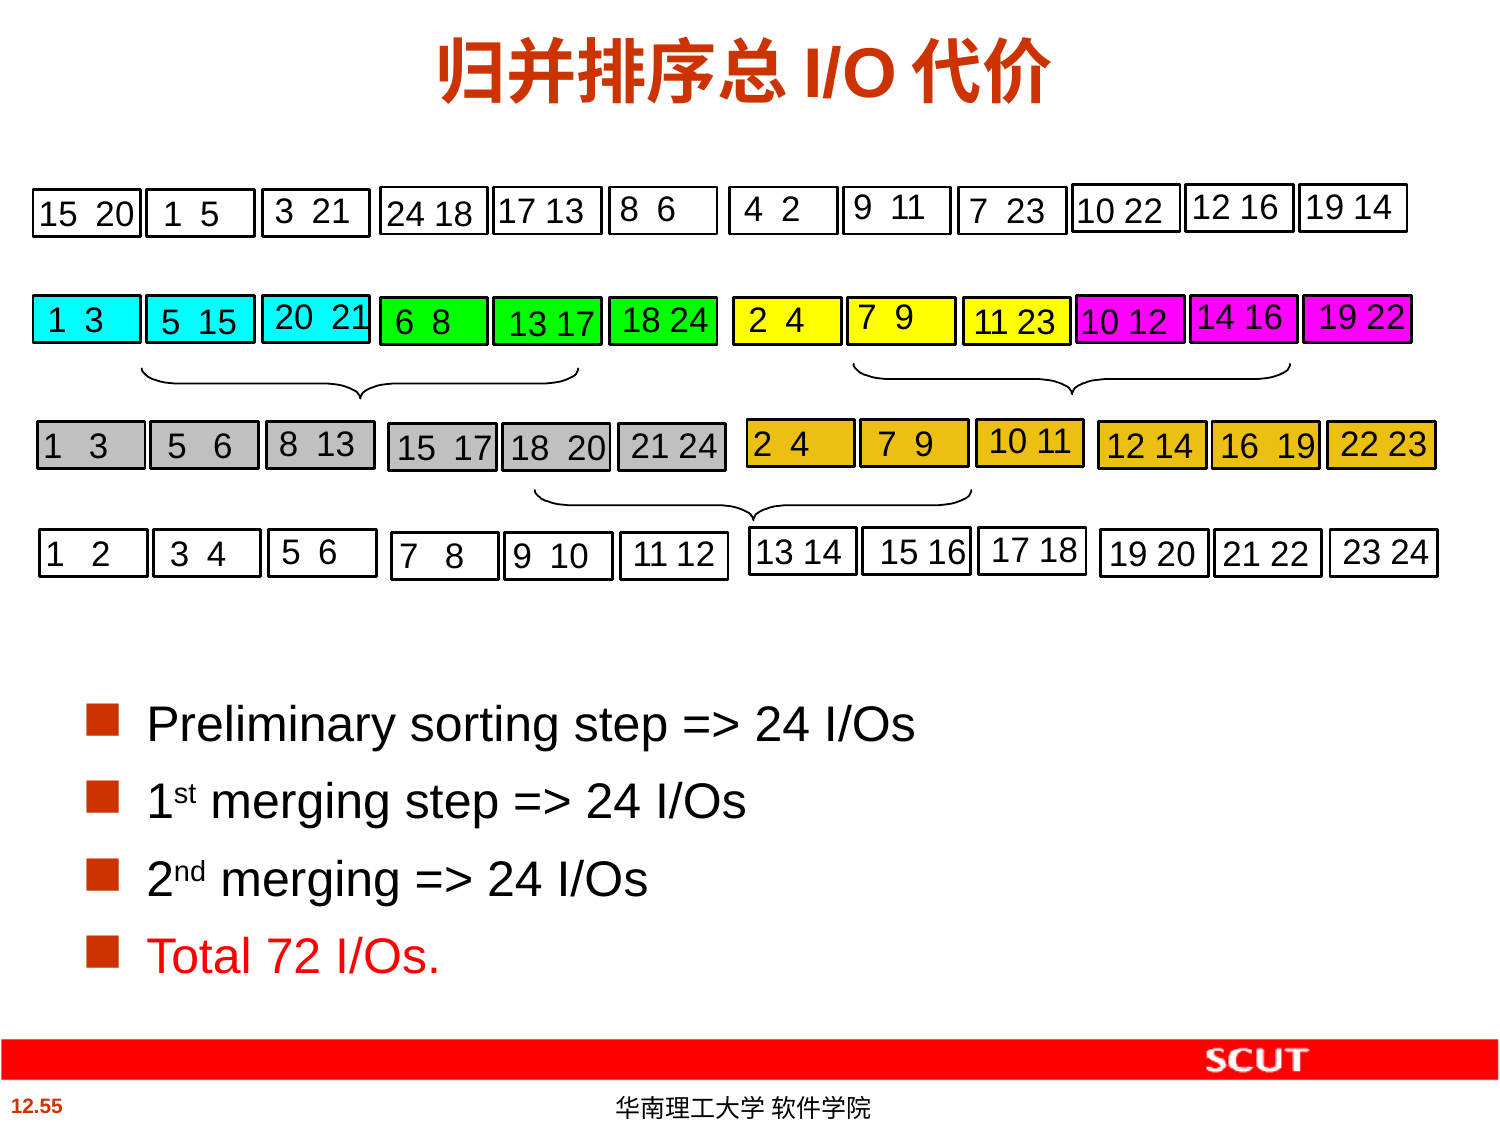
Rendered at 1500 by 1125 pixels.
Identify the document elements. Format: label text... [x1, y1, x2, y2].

list Preliminary sorting step => 24 I/Os 1st merging step => 24 I/Os 2nd merging => 24 I/Os Total 72 I/Os. [75, 683, 1425, 1006]
title 归并排序总I/O代价 [37, 18, 1452, 120]
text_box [31, 183, 1477, 581]
picture [0, 1038, 1500, 1083]
